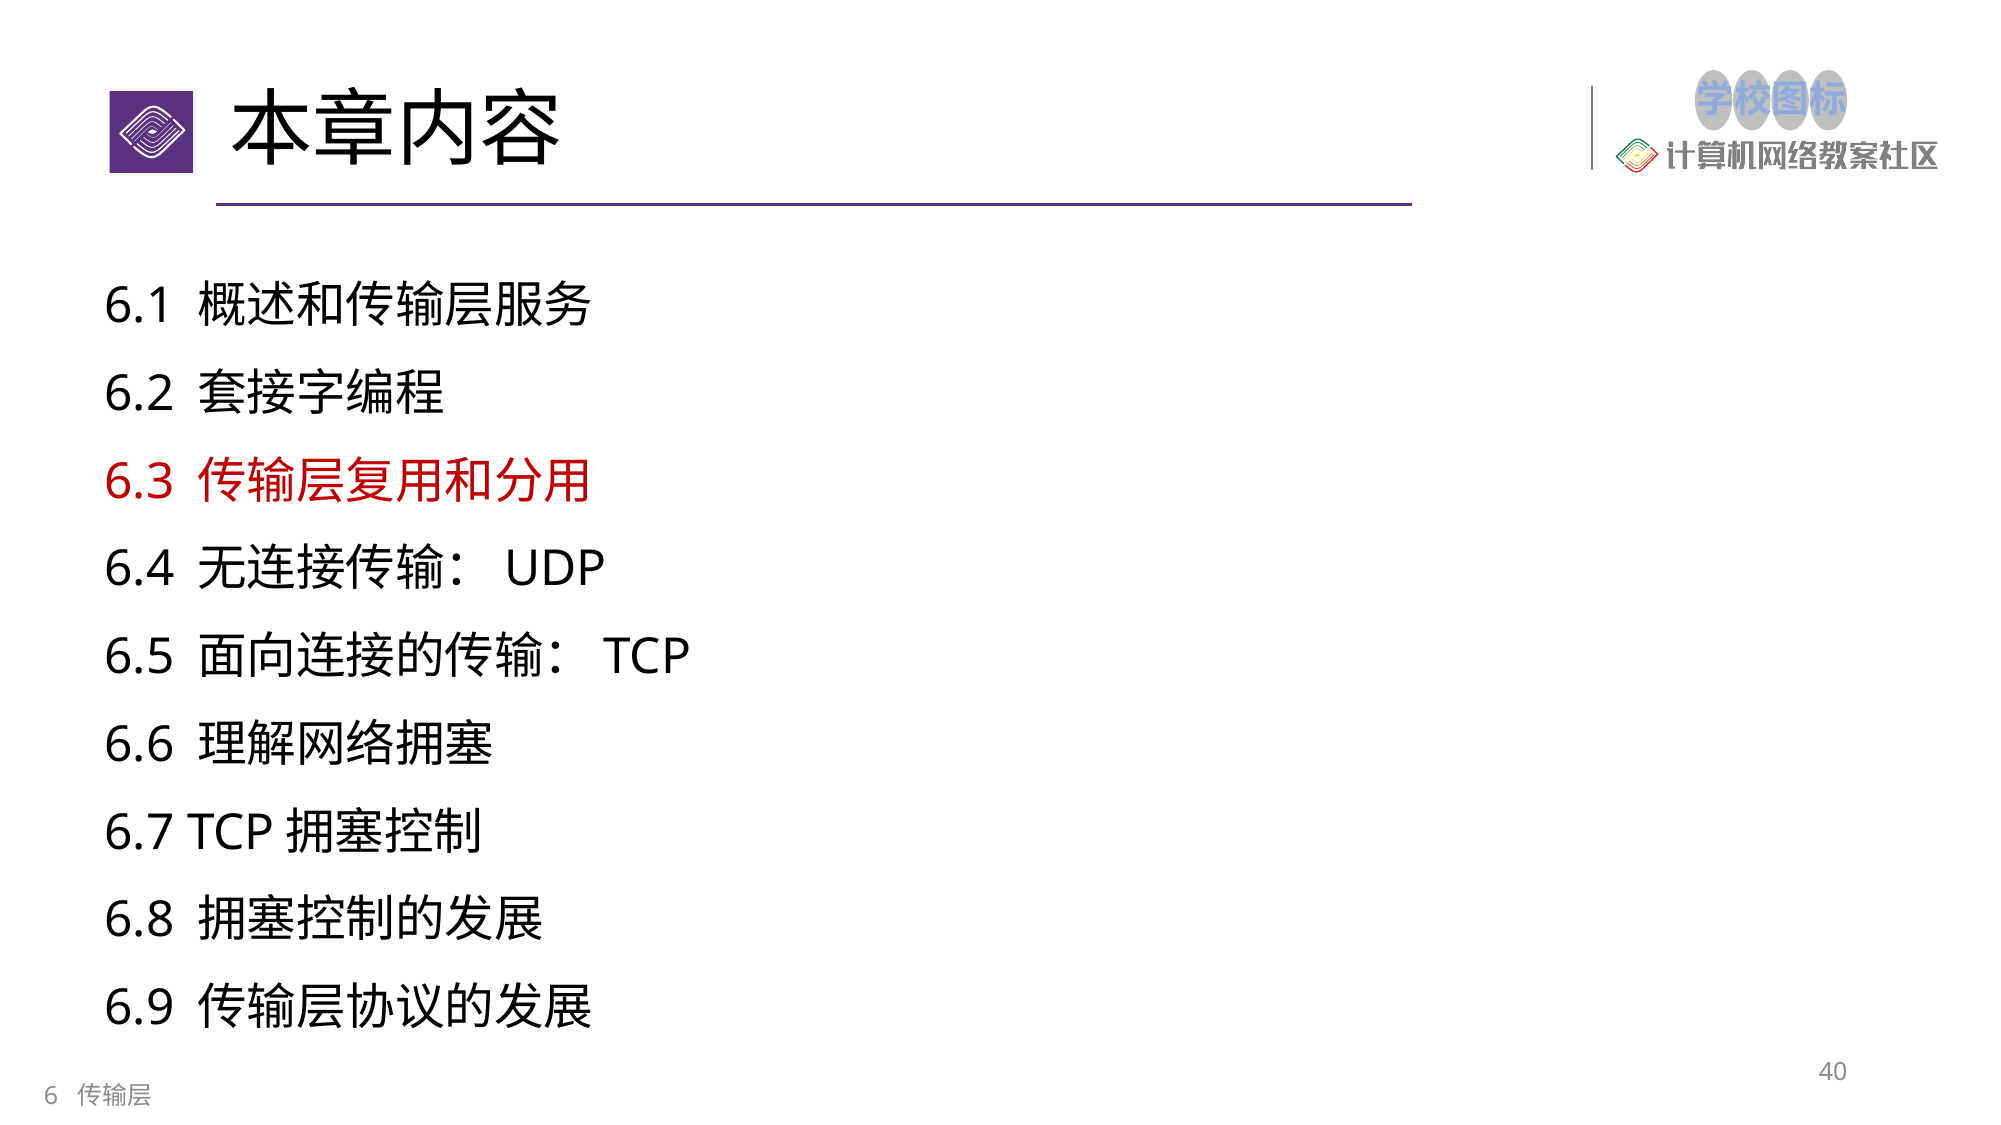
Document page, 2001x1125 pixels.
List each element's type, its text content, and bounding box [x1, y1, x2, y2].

title 本章内容 [214, 59, 1564, 205]
list 6.1 概述和传输层服务 6.2 套接字编程 6.3 传输层复用和分用 6.4 无连接传输：UDP 6.5 面向连接的传输：TCP 6.6 理解网络拥塞 6.7 TCP拥塞控制 6.8 拥塞控制的发展 6.9 传输层协议的发展 [89, 247, 993, 1043]
slide_number 6 传输层 [29, 1064, 479, 1125]
slide_number 40 [1412, 1042, 1863, 1103]
